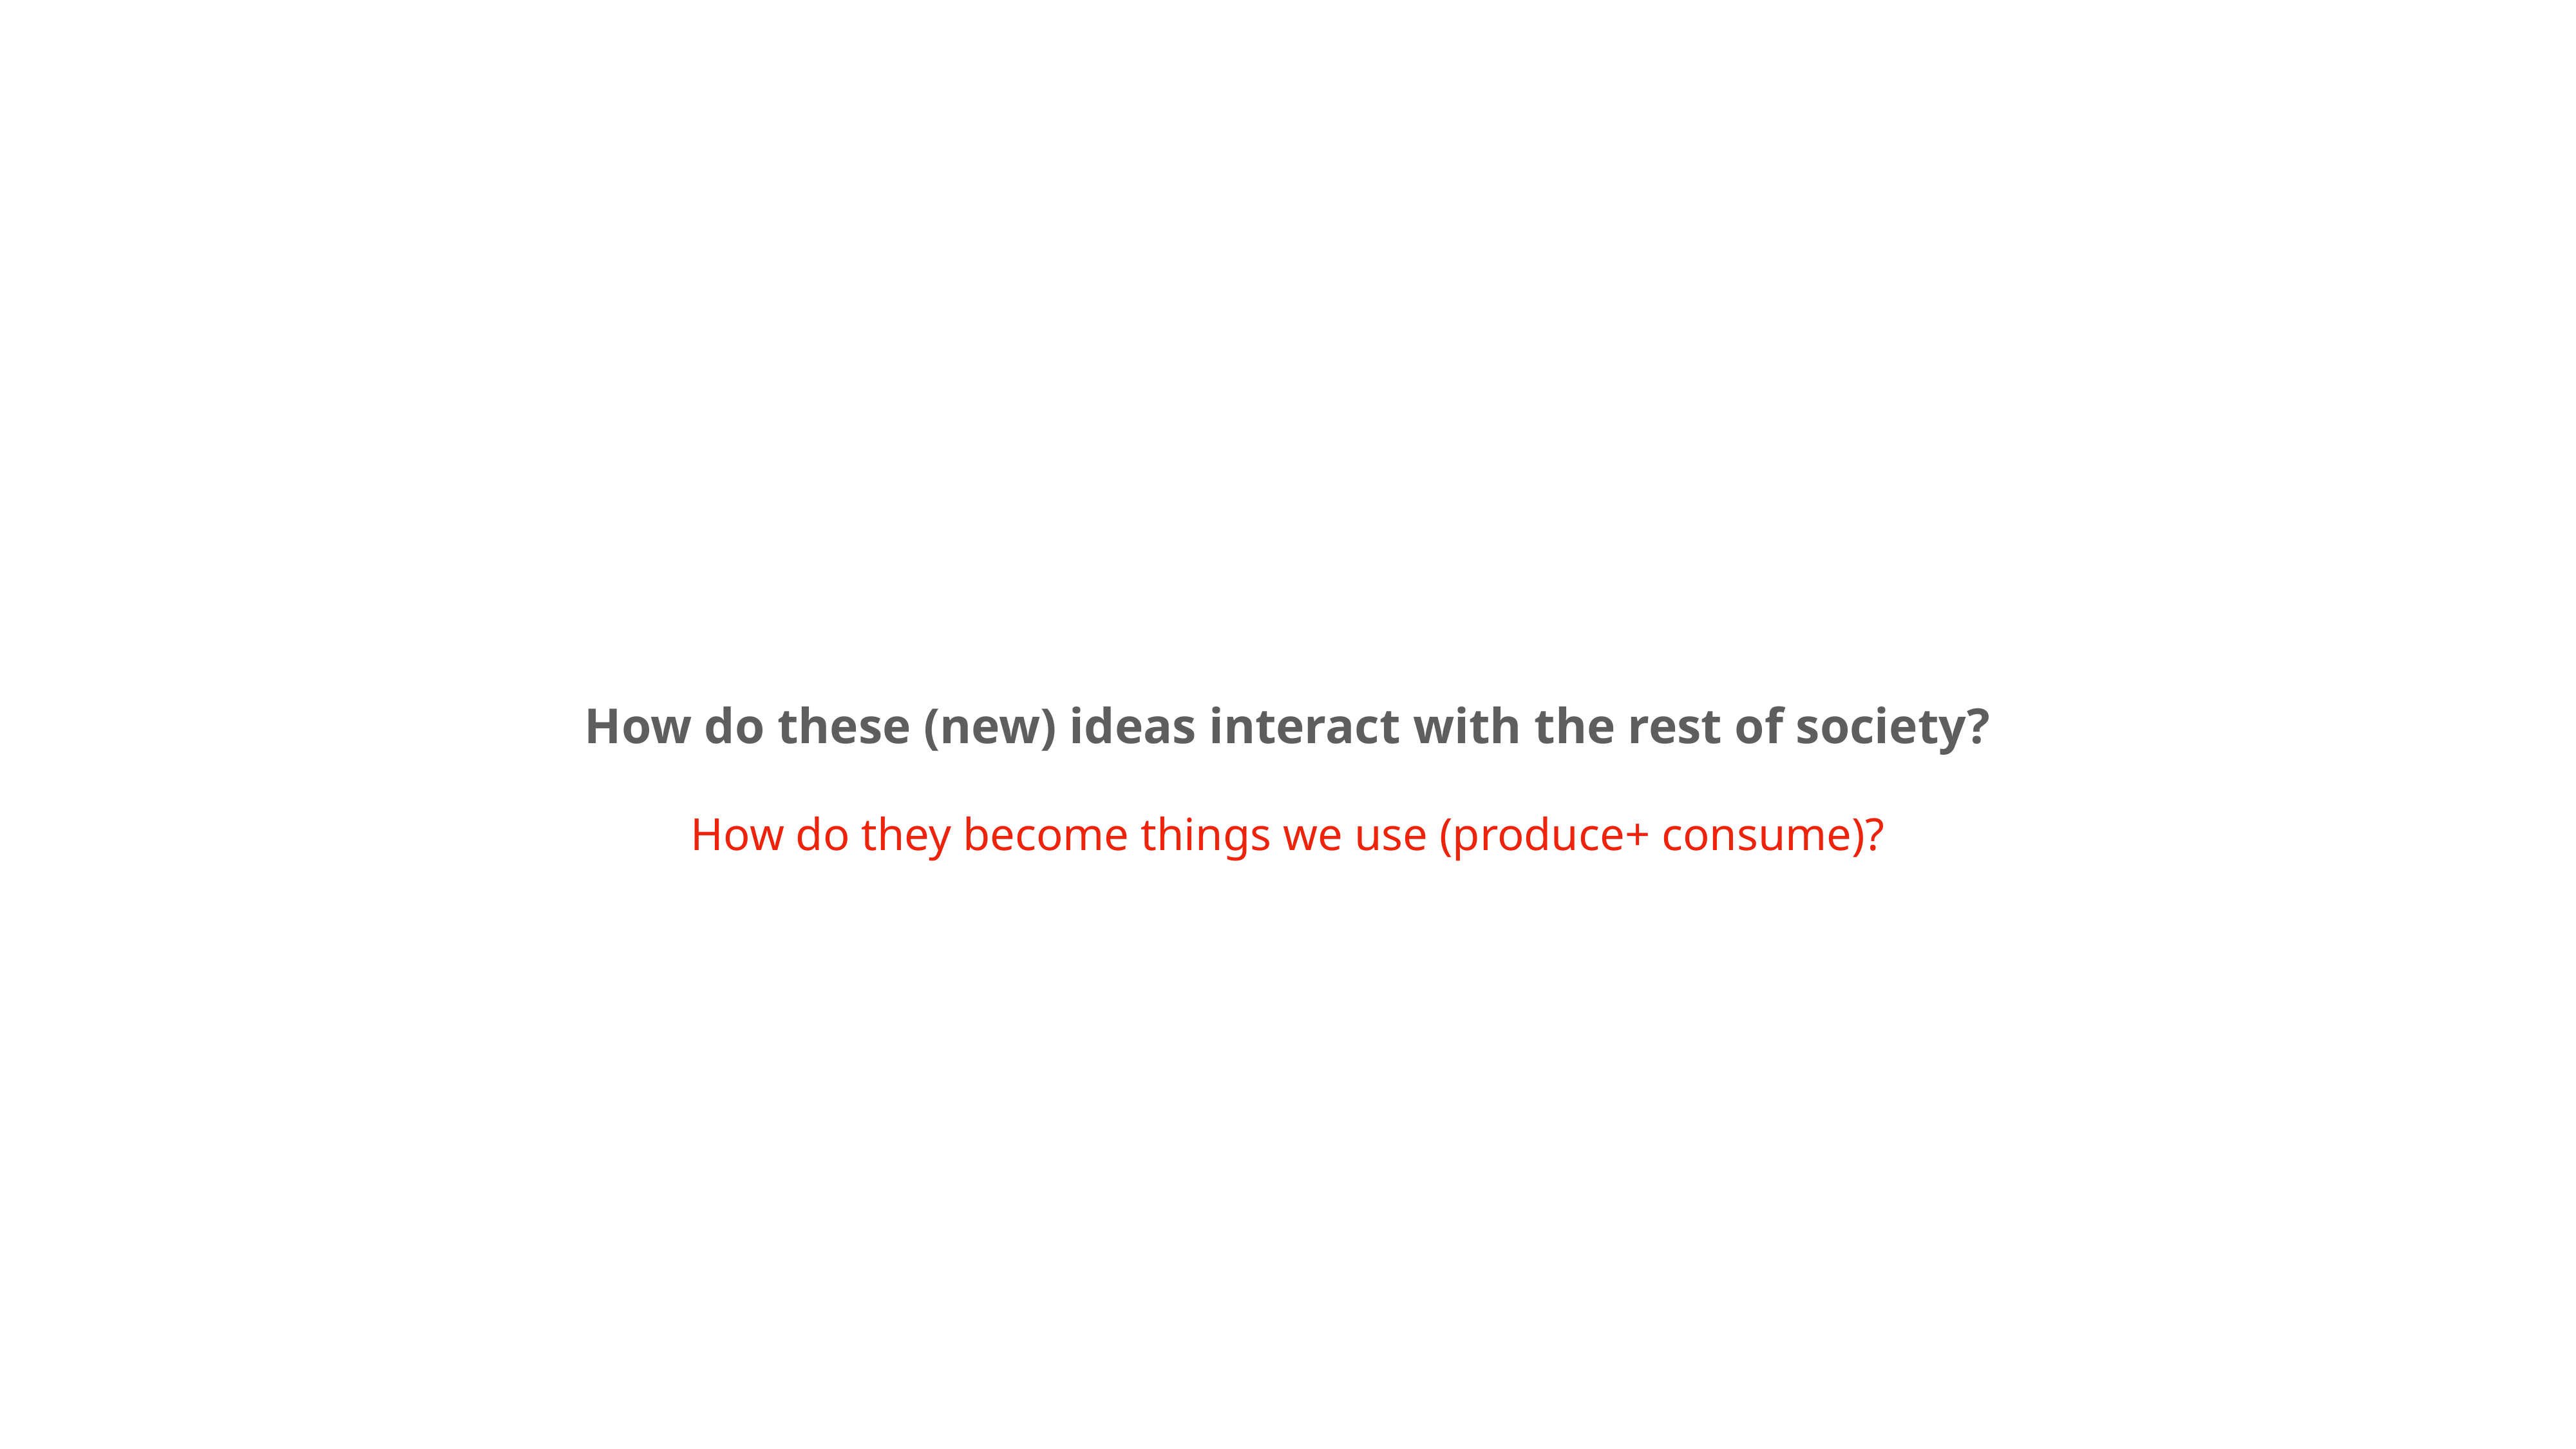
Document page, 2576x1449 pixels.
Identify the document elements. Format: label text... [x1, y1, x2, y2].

text_box How do these (new) ideas interact with the rest of society? [579, 690, 1997, 759]
text_box How do they become things we use (produce+ consume)? [685, 800, 1891, 865]
